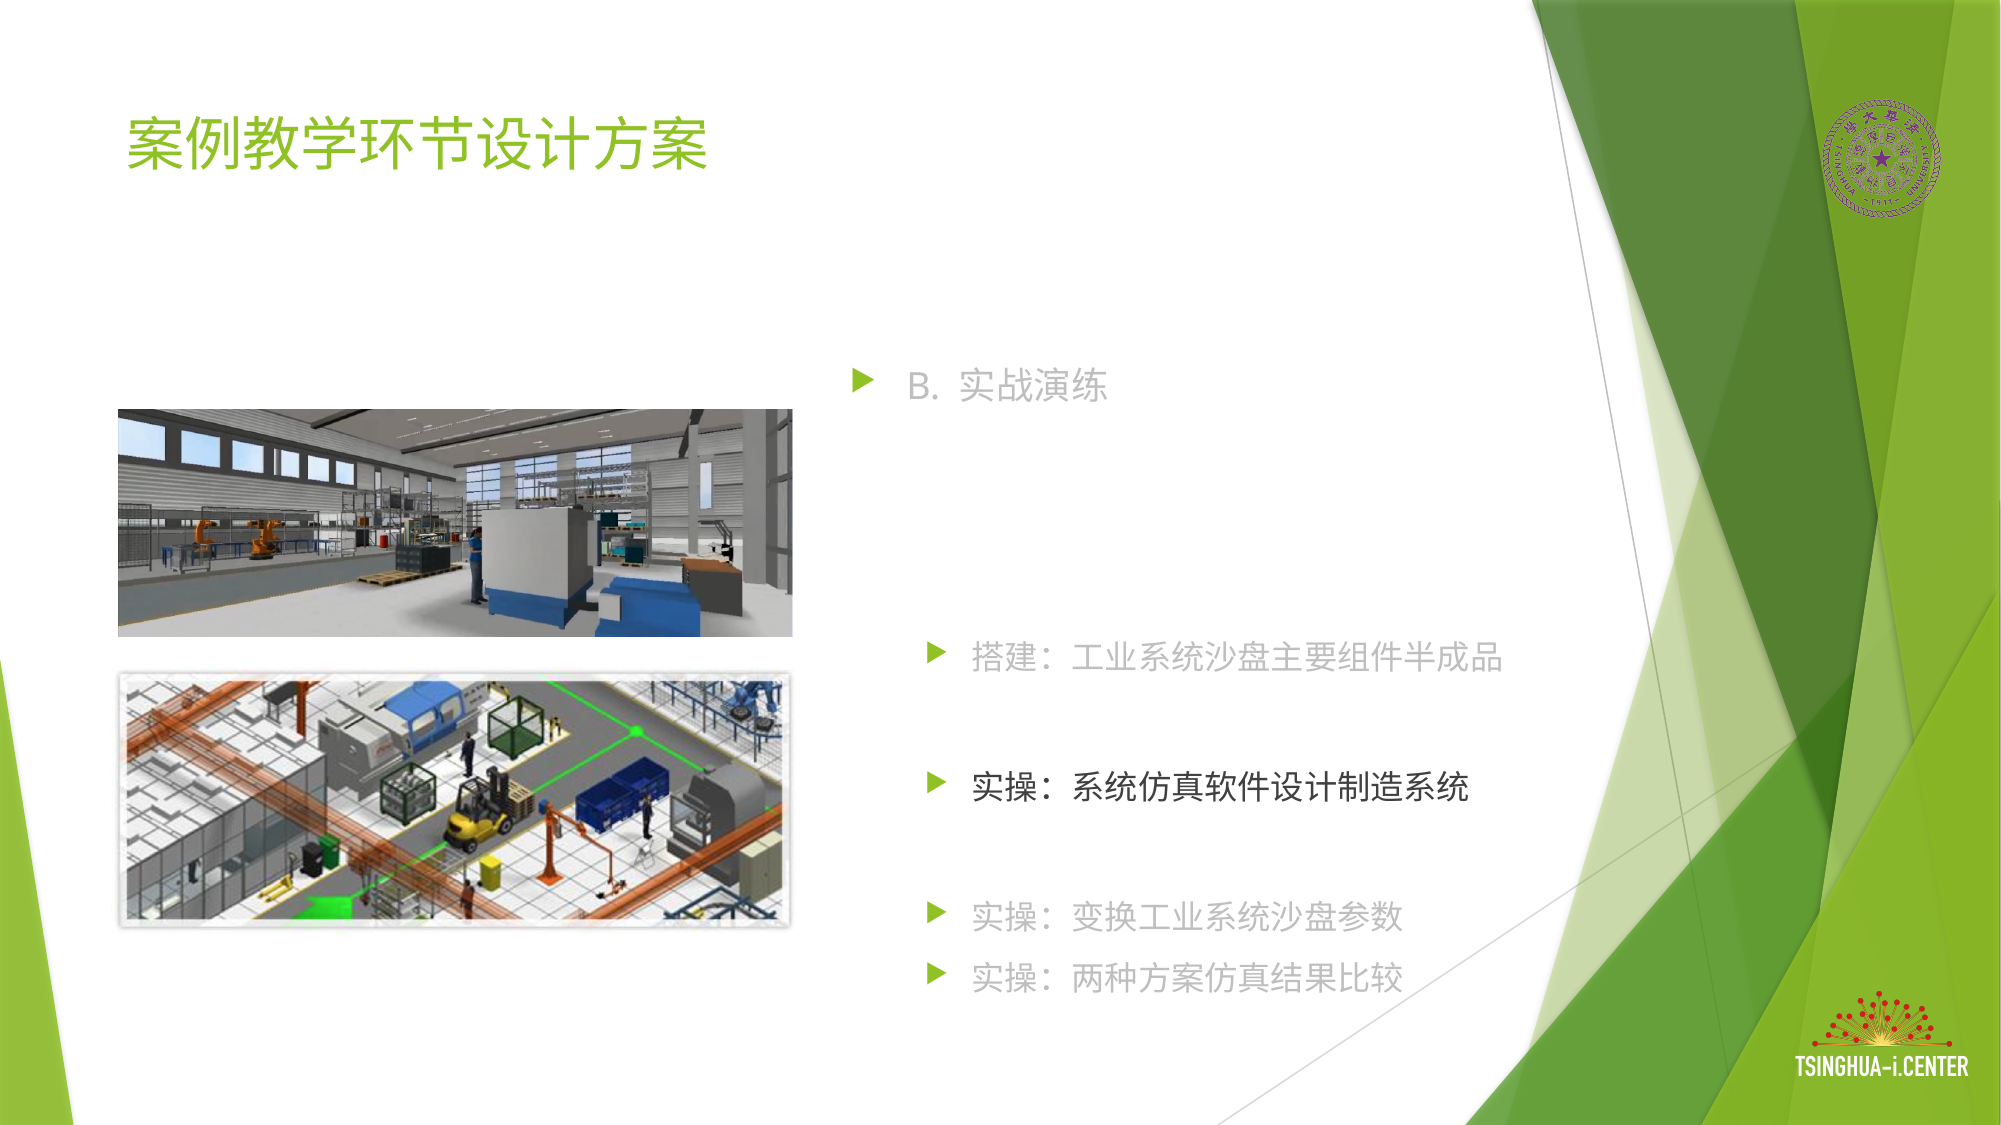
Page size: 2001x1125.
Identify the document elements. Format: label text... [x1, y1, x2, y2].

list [110, 662, 798, 937]
picture [110, 408, 798, 637]
picture [1822, 99, 1941, 218]
list B. 实战演练 搭建：工业系统沙盘主要组件半成品 实操：系统仿真软件设计制造系统 实操：变换工业系统沙盘参数 实操：两种方案仿真结果比较 [834, 354, 1522, 992]
title 案例教学环节设计方案 [111, 99, 1522, 317]
picture [1793, 991, 1971, 1090]
